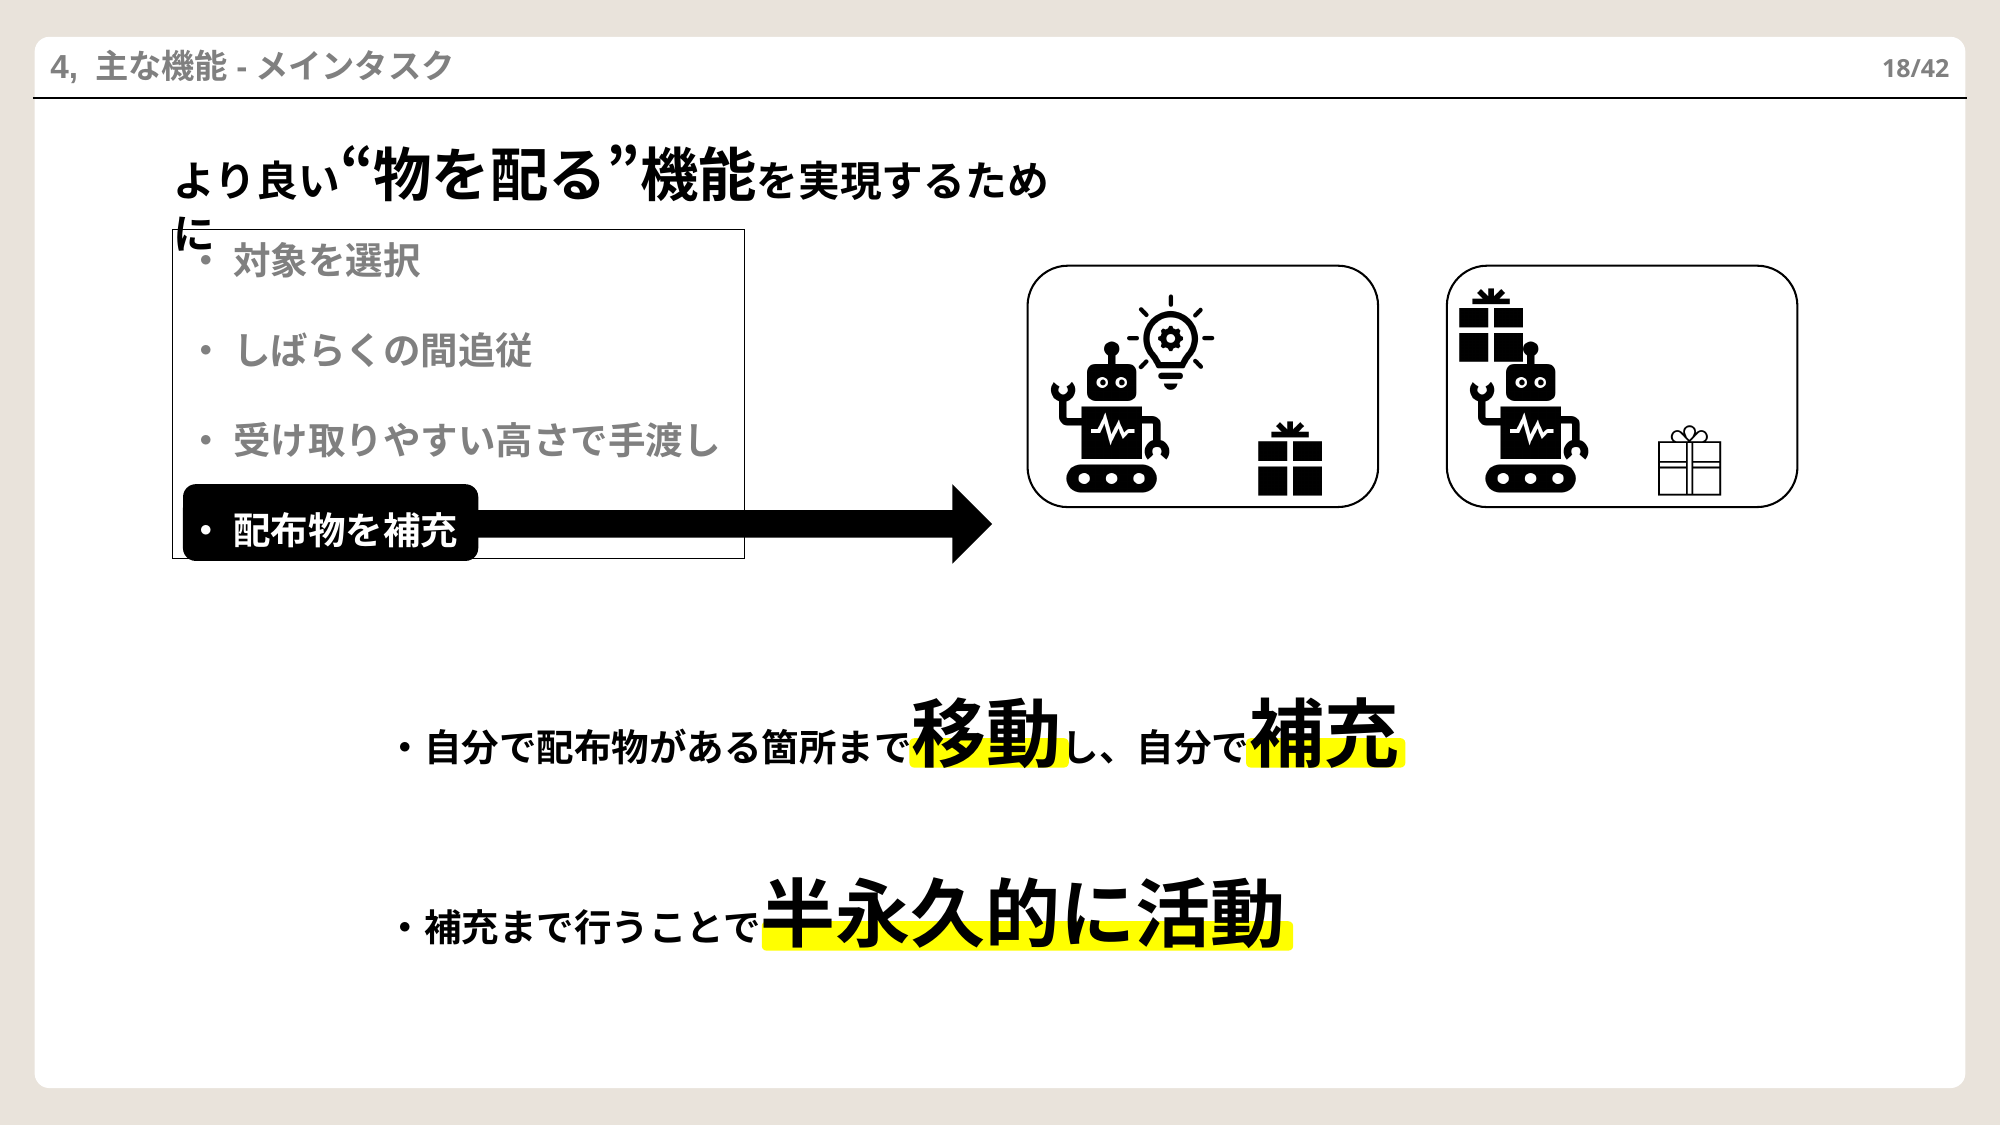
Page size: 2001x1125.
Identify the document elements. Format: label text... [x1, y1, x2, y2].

text_box [1455, 264, 1799, 509]
text_box 4, 主な機能-メインタスク [35, 35, 820, 96]
picture [1645, 413, 1734, 503]
text_box [1026, 264, 1380, 509]
text_box 18/42 [1855, 39, 1965, 97]
picture [1021, 290, 1224, 509]
text_box ・ 対象を選択 ・ しばらくの間追従 ・ 受け取りやすい高さで手渡し ・ 配布物を補充 [172, 229, 745, 559]
picture [1245, 413, 1335, 503]
text_box ・自分で配布物がある箇所まで移動し、自分で補充 ・補充まで行うことで半永久的に活動 [371, 679, 1612, 964]
text_box より良い“物を配る”機能を実現するために [158, 130, 1105, 266]
text_box [34, 36, 1959, 97]
text_box [745, 481, 994, 567]
text_box [34, 99, 1966, 1089]
picture [1440, 280, 1621, 509]
